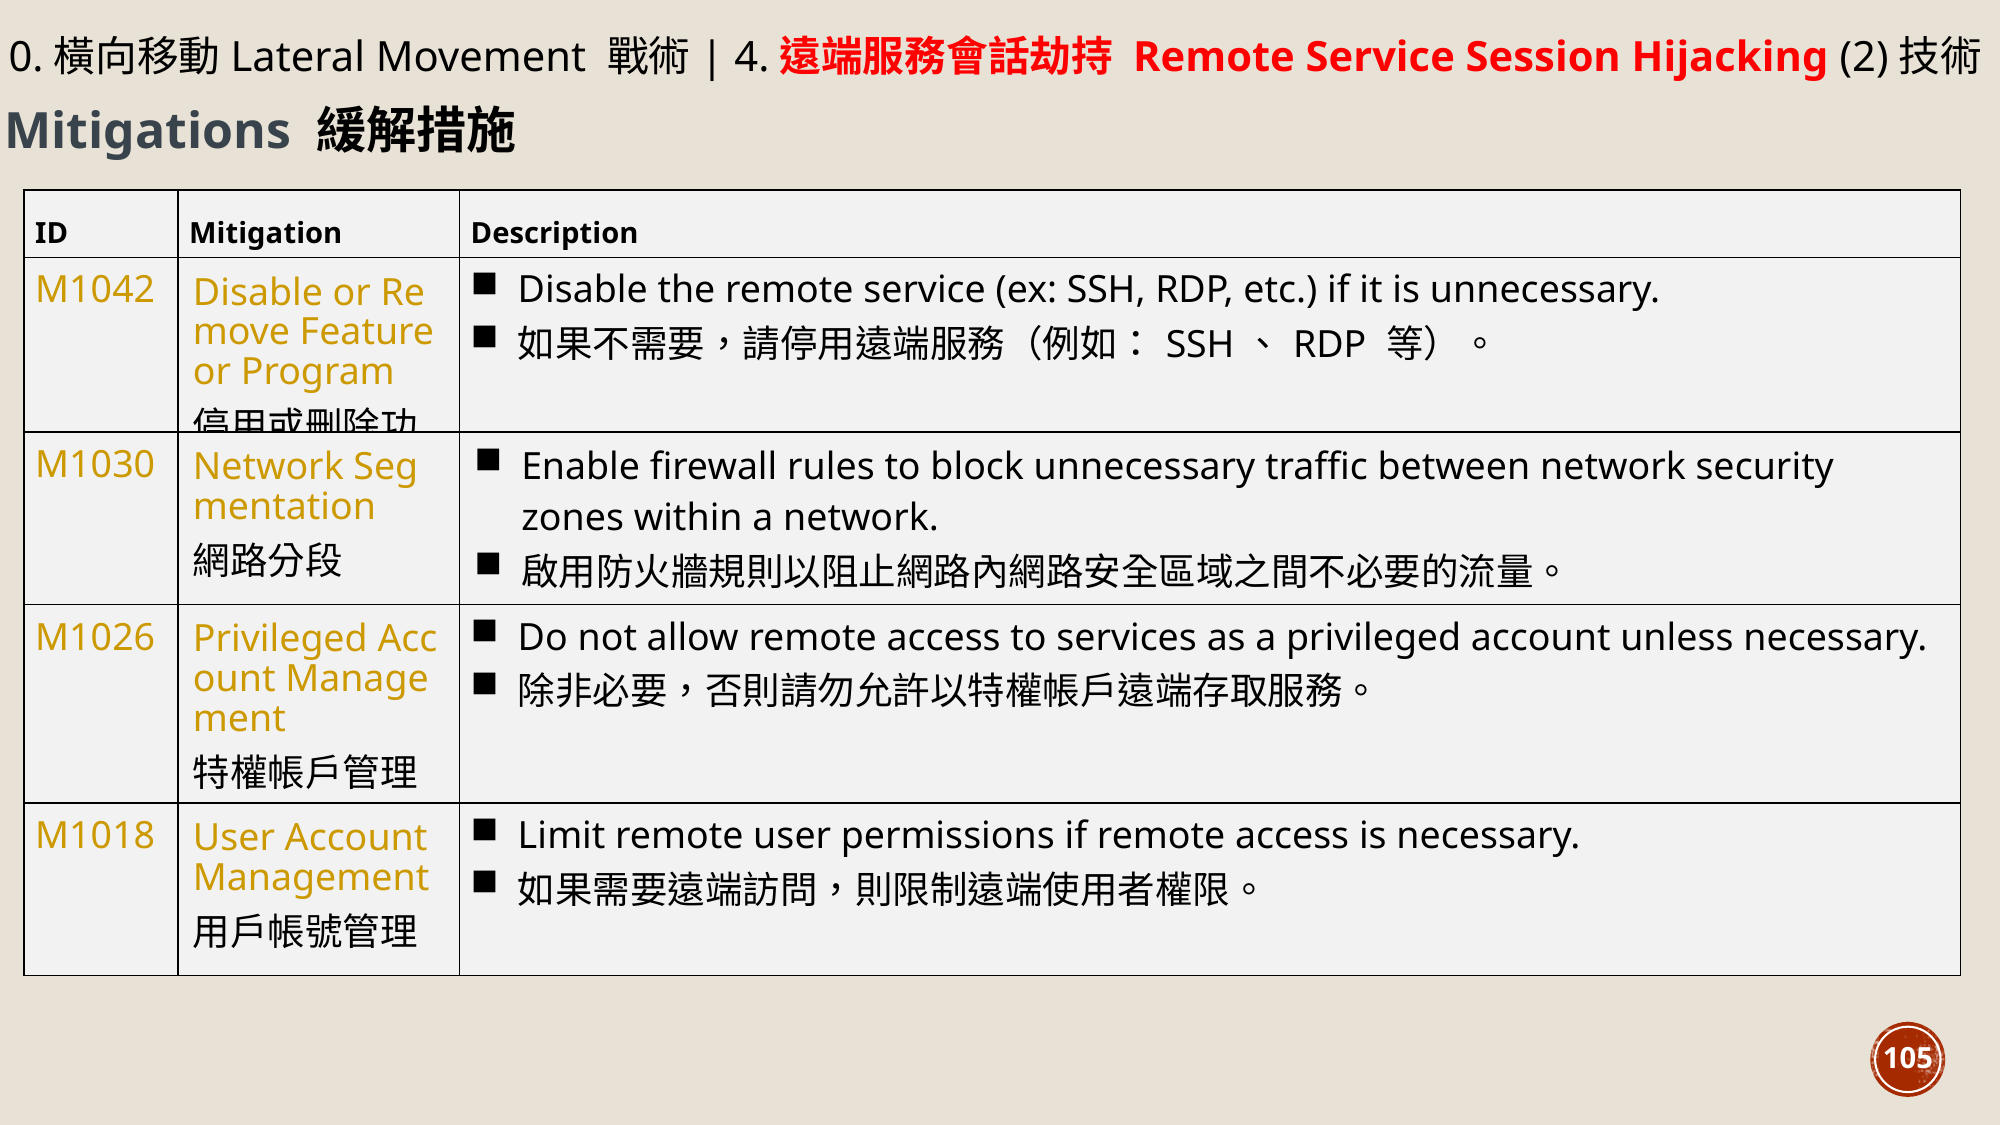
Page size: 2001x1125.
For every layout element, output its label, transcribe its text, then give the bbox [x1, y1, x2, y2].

table_cell M1030 [25, 433, 177, 604]
slide_number 105 [1855, 1028, 1961, 1089]
table_cell Privileged Account Management 特權帳戶管理 [179, 605, 459, 802]
table_cell M1018 [25, 804, 177, 975]
text_box Mitigations 緩解措施 [0, 91, 532, 167]
table_cell Network Segmentation 網路分段 [179, 433, 459, 604]
table_cell User Account Management 用戶帳號管理 [179, 804, 459, 975]
table_cell M1026 [25, 605, 177, 802]
table_cell M1042 [25, 258, 177, 431]
table_header Description [460, 191, 1960, 257]
table_cell Mafalda [1891, 1021, 1929, 1028]
table_cell Disable or Remove Feature or Program 停用或刪除功能或程式 [179, 258, 459, 431]
table_cell Disable the remote service (ex: SSH, RDP, etc.) if it is unnecessary. 如果不需要，請停用遠端服務（例如：SSH、RDP 等）。 [460, 258, 1960, 431]
table_header Mitigation [179, 191, 459, 257]
table_cell Do not allow remote access to services as a privileged account unless necessary. 除非必要，否則請勿允許以特權帳戶遠端存取服務。 [460, 605, 1960, 802]
text_box 10.橫向移動Lateral Movement 戰術| 4.遠端服務會話劫持 Remote Service Session Hijacking (2)技術 [0, 22, 1997, 88]
table_cell Mafalda [1884, 1089, 1931, 1097]
table_cell Enable firewall rules to block unnecessary traffic between network security zones within a network. 啟用防火牆規則以阻止網路內網路安全區域之間不必要的流量。 [460, 433, 1960, 604]
table_cell Limit remote user permissions if remote access is necessary. 如果需要遠端訪問，則限制遠端使用者權限。 [460, 804, 1960, 975]
table_header ID [25, 191, 177, 257]
